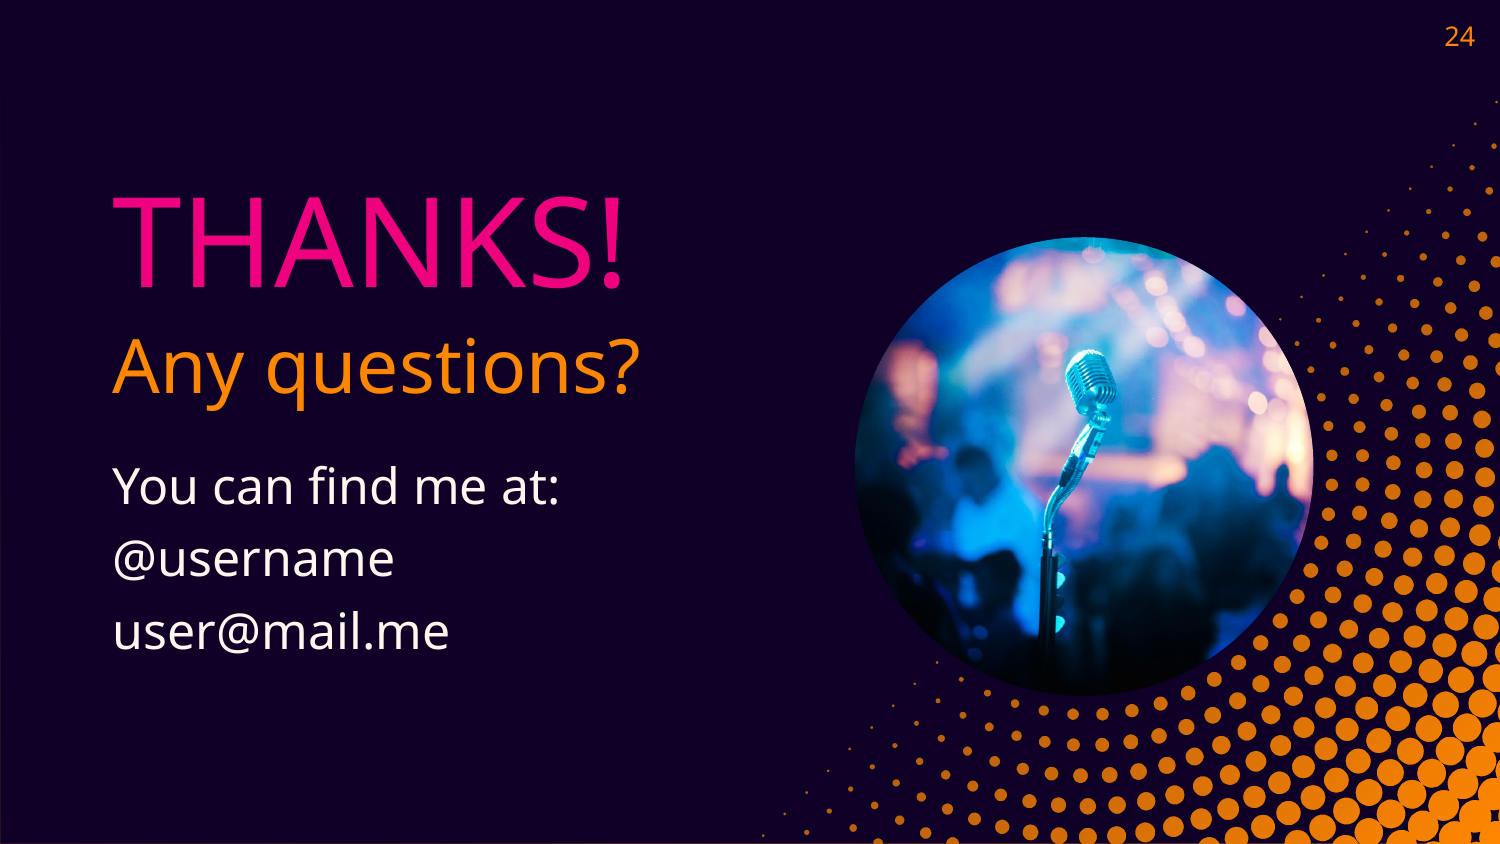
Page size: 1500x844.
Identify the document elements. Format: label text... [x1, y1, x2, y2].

slide_number 24 [1385, 5, 1476, 71]
subtitle Any questions? [112, 319, 849, 448]
list You can find me at: @username user@mail.me [112, 454, 855, 706]
picture [854, 236, 1314, 697]
title THANKS! [112, 122, 911, 313]
